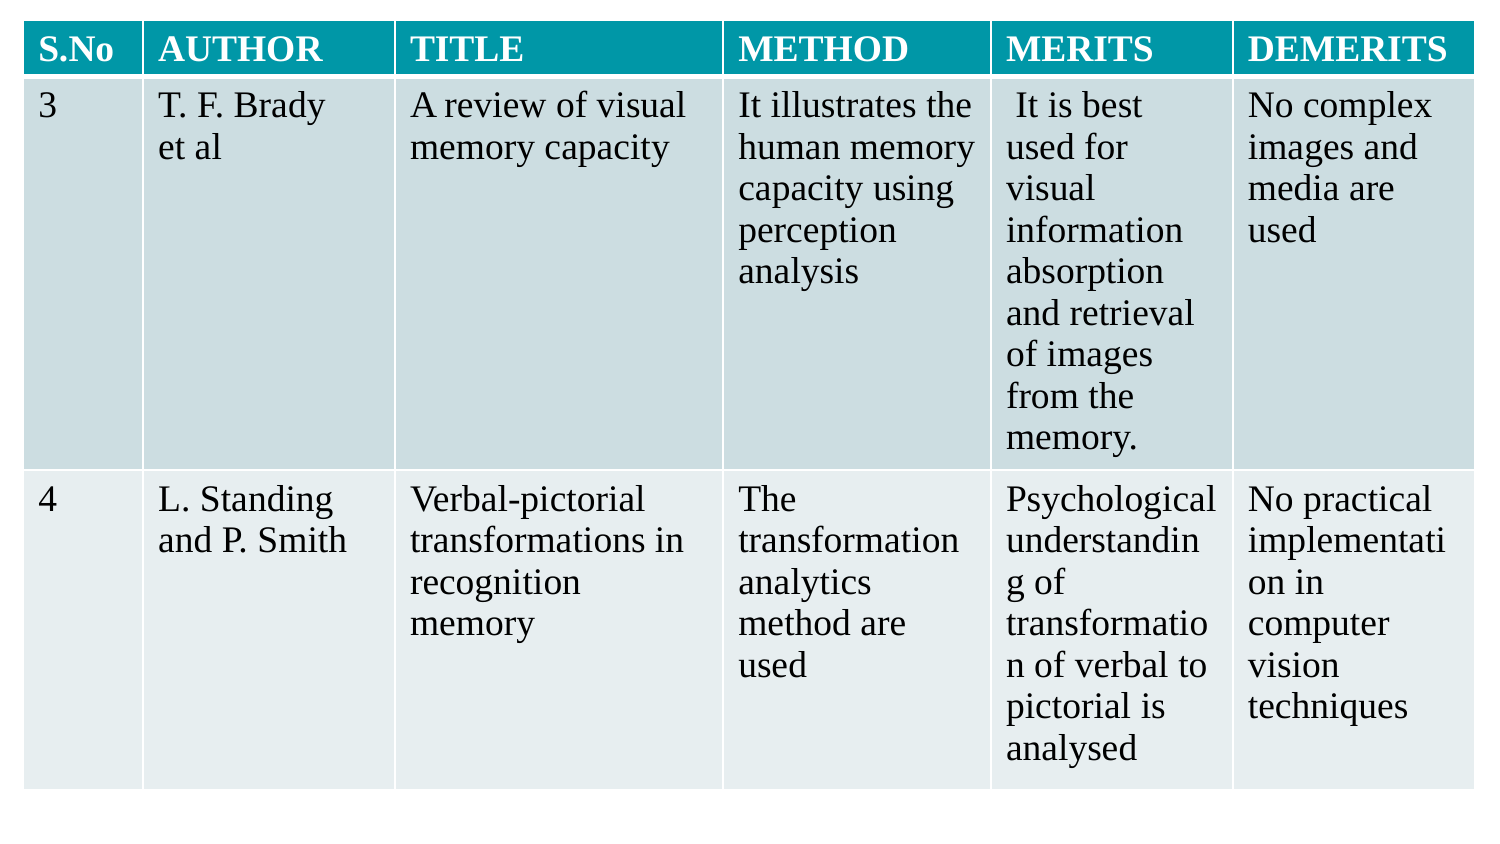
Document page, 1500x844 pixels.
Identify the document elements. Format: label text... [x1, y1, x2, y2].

table_cell Verbal-pictorial transformations in recognition memory [396, 471, 722, 789]
table_cell 4 [24, 471, 142, 789]
table_header METHOD [724, 21, 990, 74]
table_header S.No [24, 21, 142, 74]
table_cell It illustrates the human memory capacity using perception analysis [724, 79, 990, 469]
table_cell 3 [24, 79, 142, 469]
table_cell T. F. Brady et al [144, 79, 394, 469]
table_cell It is best used for visual information absorption and retrieval of images from the memory. [992, 79, 1232, 469]
table_header AUTHOR [144, 21, 394, 74]
table_cell A review of visual memory capacity [396, 79, 722, 469]
table_header DEMERITS [1234, 21, 1474, 74]
table_header TITLE [396, 21, 722, 74]
table_header MERITS [992, 21, 1232, 74]
table_cell Psychological understanding of transformation of verbal to pictorial is analysed [992, 471, 1232, 789]
table_cell No complex images and media are used [1234, 79, 1474, 469]
table_cell The transformation analytics method are used [724, 471, 990, 789]
table_cell No practical implementation in computer vision techniques [1234, 471, 1474, 789]
table_cell L. Standing and P. Smith [144, 471, 394, 789]
